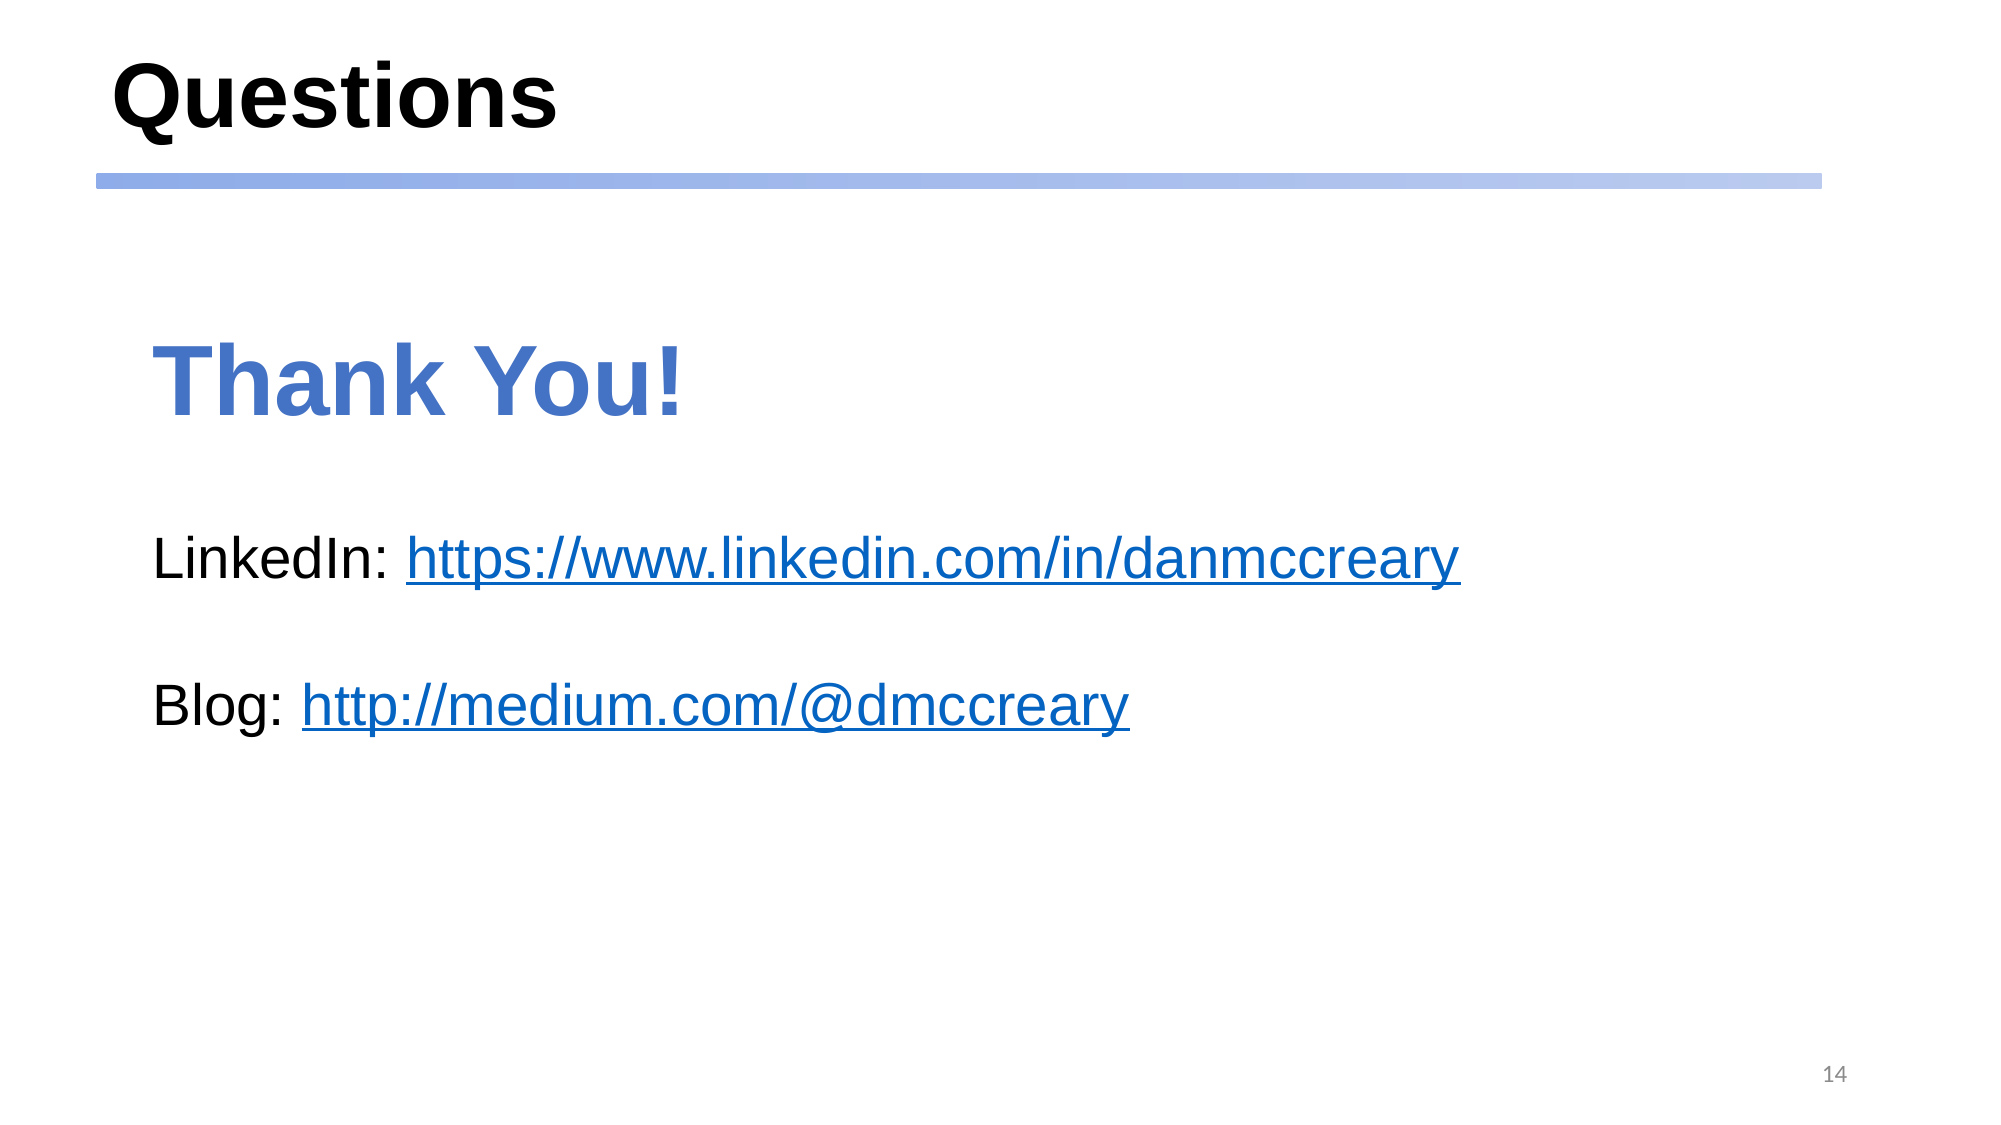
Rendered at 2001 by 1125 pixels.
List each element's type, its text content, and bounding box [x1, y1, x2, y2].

slide_number 14 [1412, 1042, 1863, 1103]
title Questions [96, 26, 1822, 169]
list Thank You! LinkedIn: https://www.linkedin.com/in/danmccreary Blog: http://medium.com/@dmccreary [137, 321, 1863, 937]
